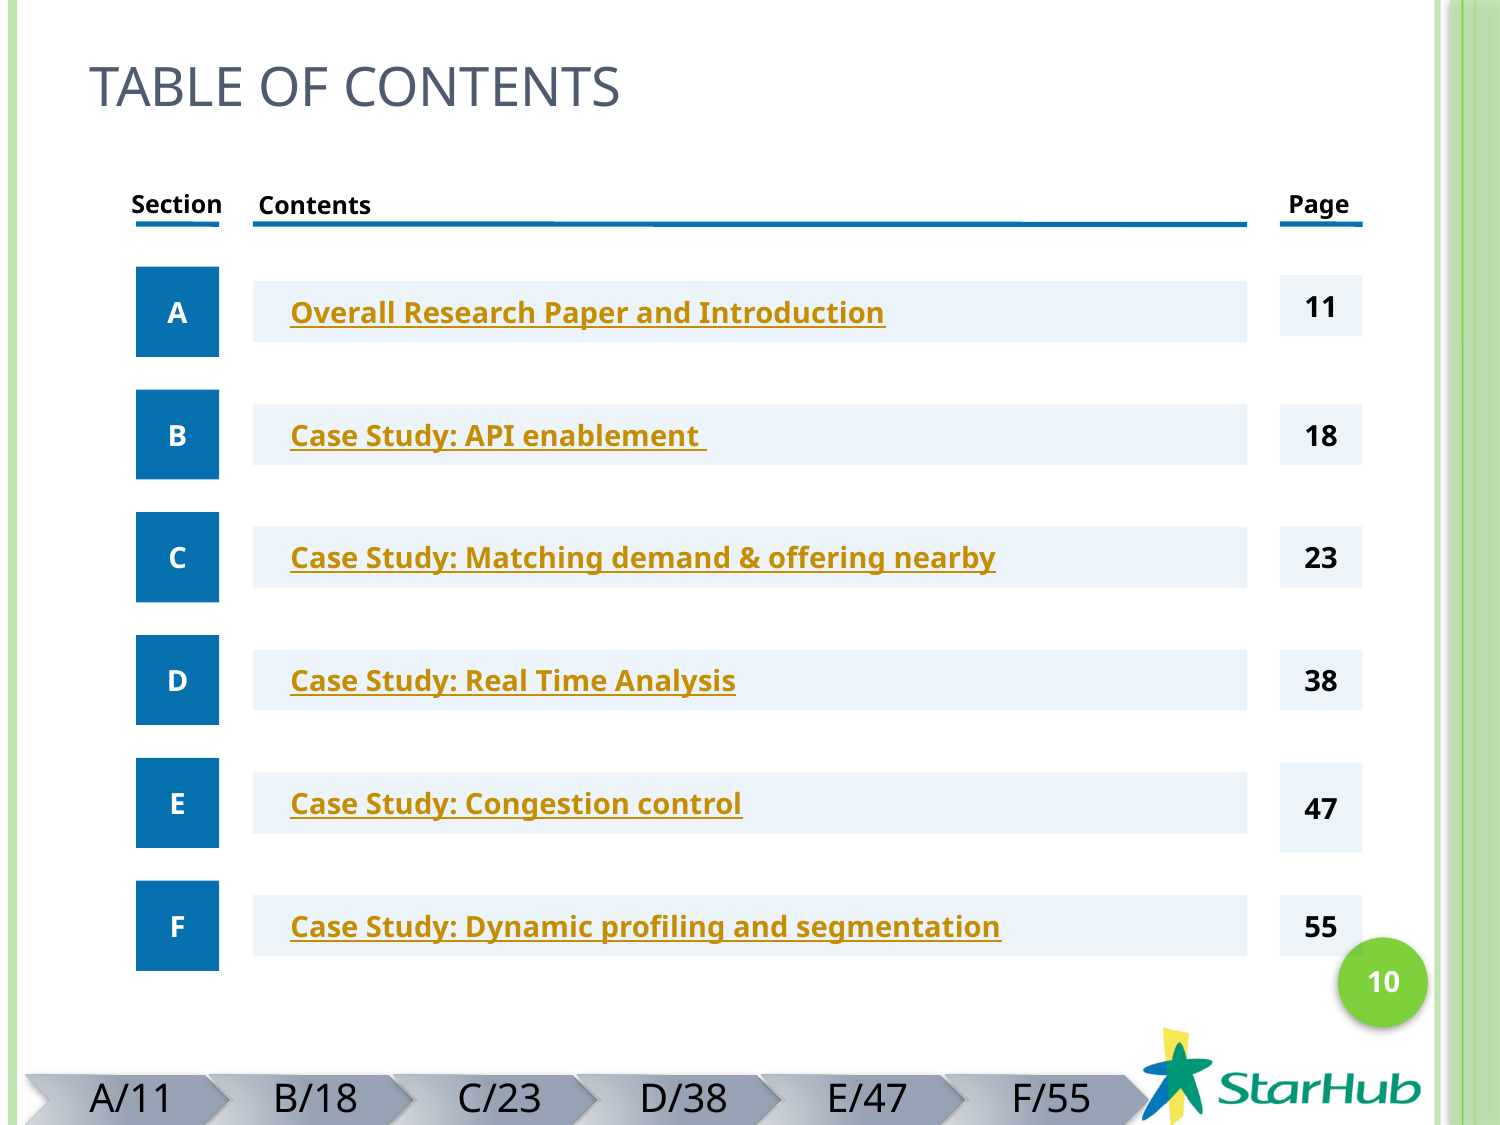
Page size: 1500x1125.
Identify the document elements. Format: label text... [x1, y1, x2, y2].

list Case Study: Dynamic profiling and segmentation [252, 895, 1248, 957]
list E [136, 757, 220, 848]
list Overall Research Paper and Introduction [252, 280, 1248, 343]
list F [136, 880, 220, 971]
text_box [24, 1074, 1118, 1125]
list 55 [1279, 895, 1363, 957]
list Case Study: Real Time Analysis [252, 649, 1248, 711]
list D [136, 635, 220, 725]
list 11 [1279, 275, 1363, 337]
list 38 [1279, 649, 1363, 711]
title Table of Contents [75, 45, 1300, 125]
list 47 [1279, 762, 1363, 853]
list Case Study: API enablement [252, 403, 1248, 465]
list 23 [1279, 526, 1363, 588]
list C [136, 512, 220, 603]
list Case Study: Congestion control [252, 772, 1248, 834]
list Case Study: Matching demand & offering nearby [252, 526, 1248, 588]
picture [1124, 1024, 1438, 1125]
list B [136, 389, 220, 480]
list 18 [1279, 403, 1363, 465]
slide_number 10 [1333, 940, 1434, 1021]
list A [136, 266, 220, 357]
